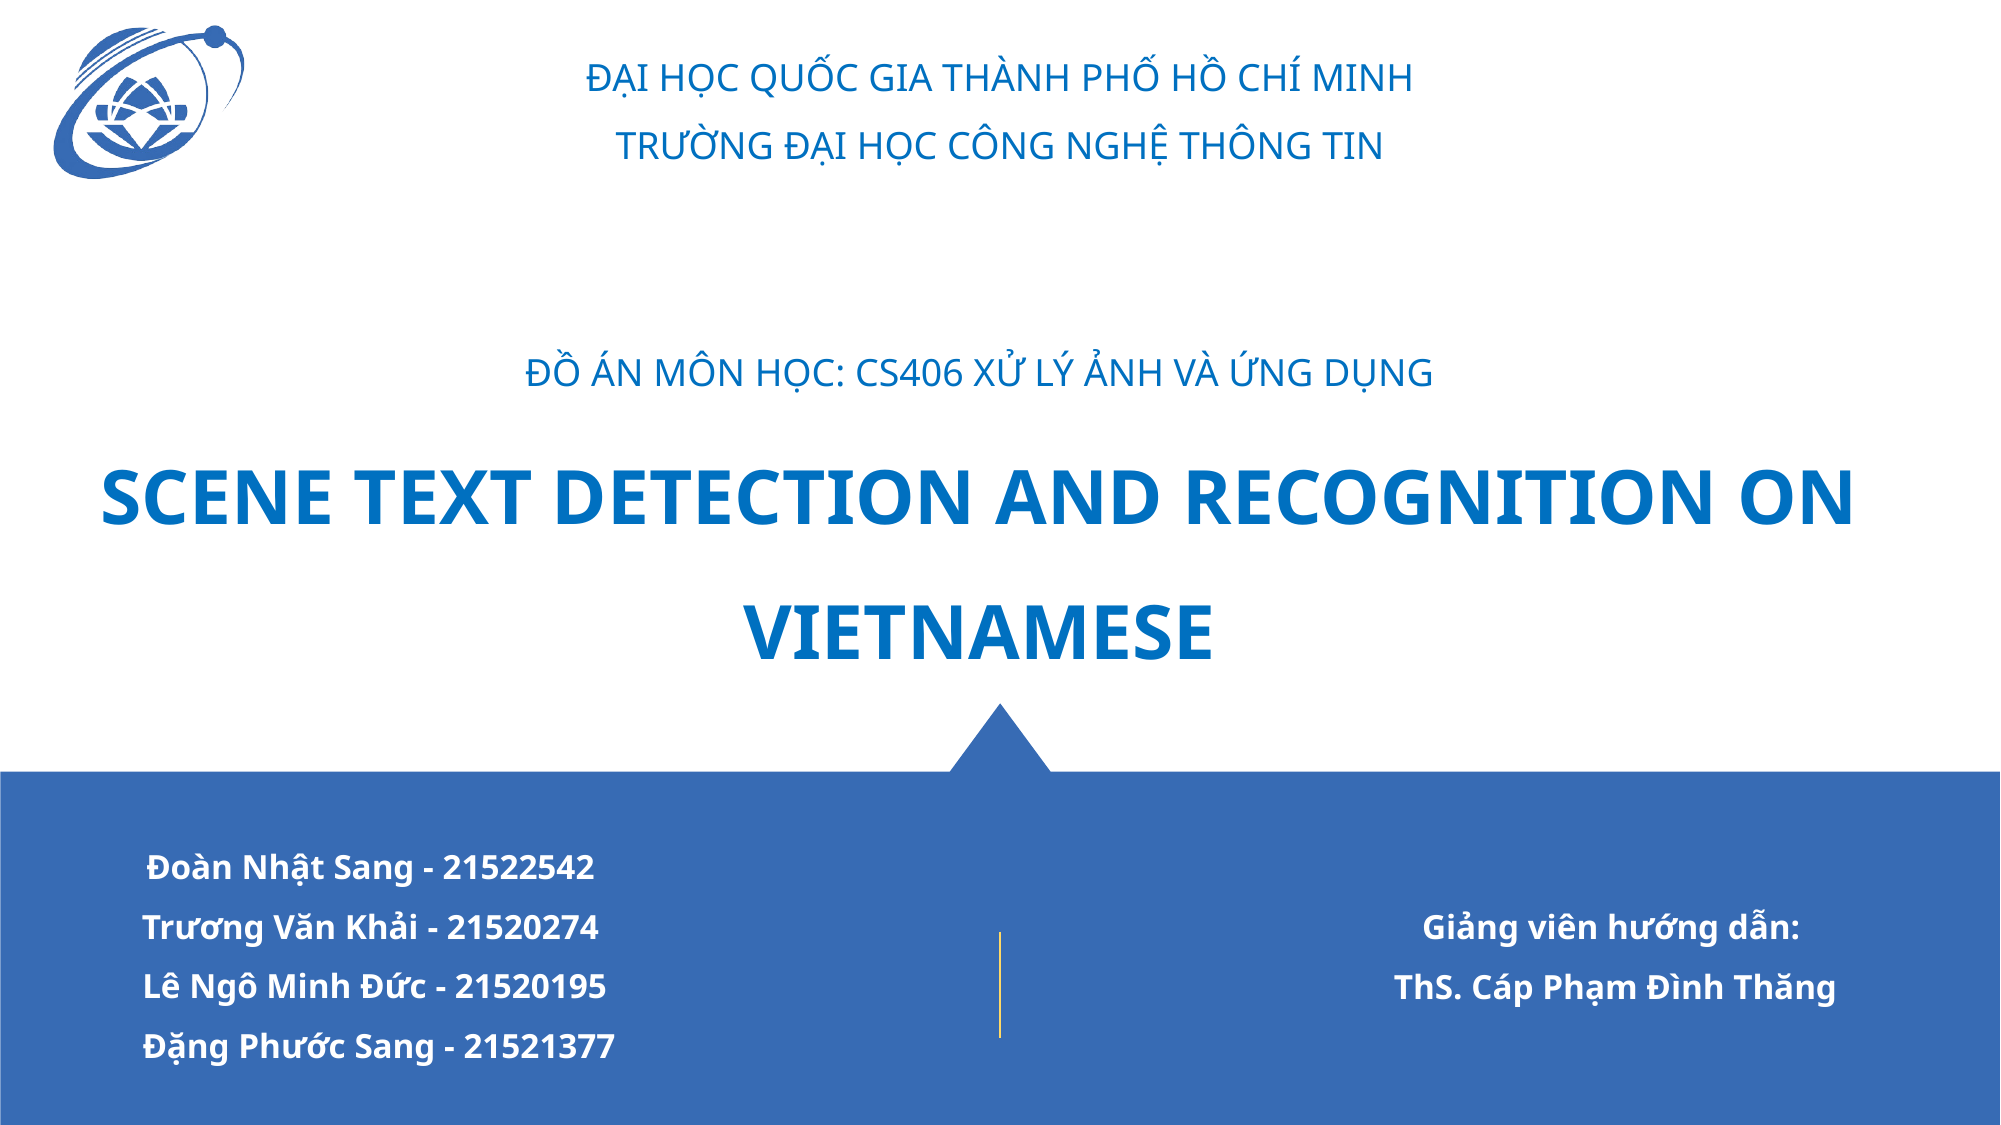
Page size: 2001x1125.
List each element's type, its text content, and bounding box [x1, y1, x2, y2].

picture [52, 24, 246, 184]
text_box [0, 701, 2000, 1125]
text_box ĐẠI HỌC QUỐC GIA THÀNH PHỐ HỒ CHÍ MINH TRƯỜNG ĐẠI HỌC CÔNG NGHỆ THÔNG TIN [246, 24, 1755, 174]
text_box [54, 818, 1860, 1070]
text_box SCENE TEXT DETECTION AND RECOGNITION ON VIETNAMESE [27, 396, 1934, 682]
text_box ĐỒ ÁN MÔN HỌC: CS406 XỬ LÝ ẢNH VÀ ỨNG DỤNG [379, 342, 1580, 402]
